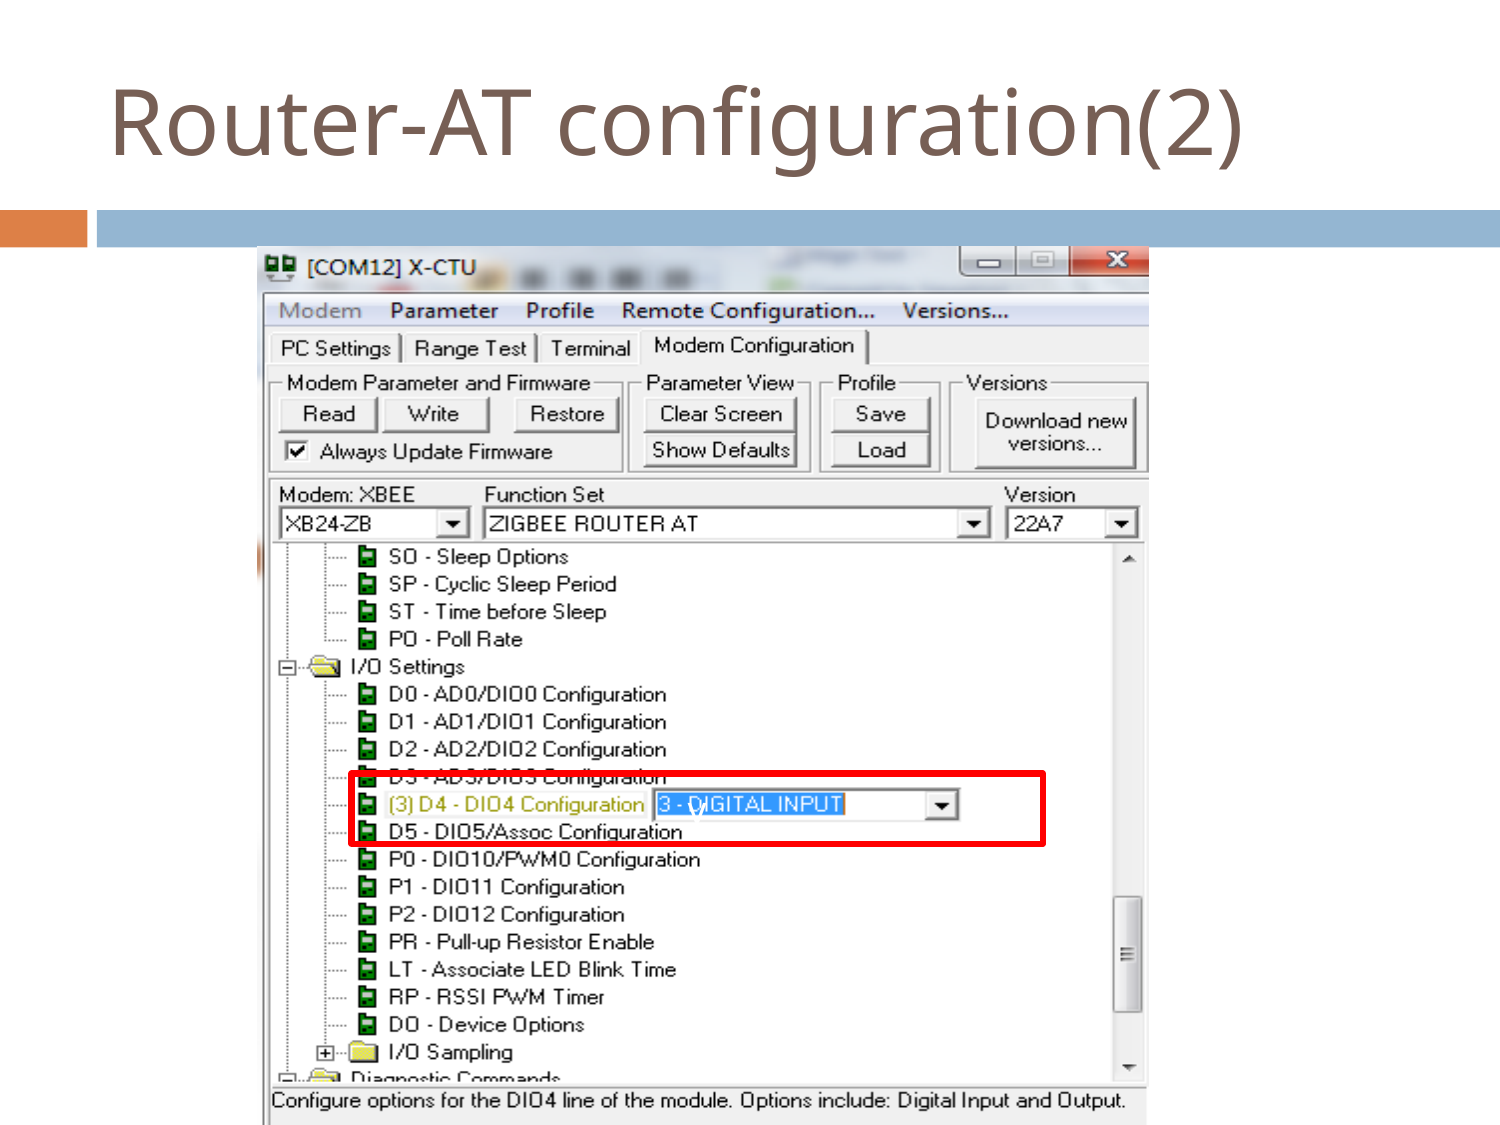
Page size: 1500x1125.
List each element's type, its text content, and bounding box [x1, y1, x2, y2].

picture [257, 245, 1149, 1125]
title Router-AT configuration(2) [99, 36, 1439, 201]
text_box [351, 773, 1044, 844]
